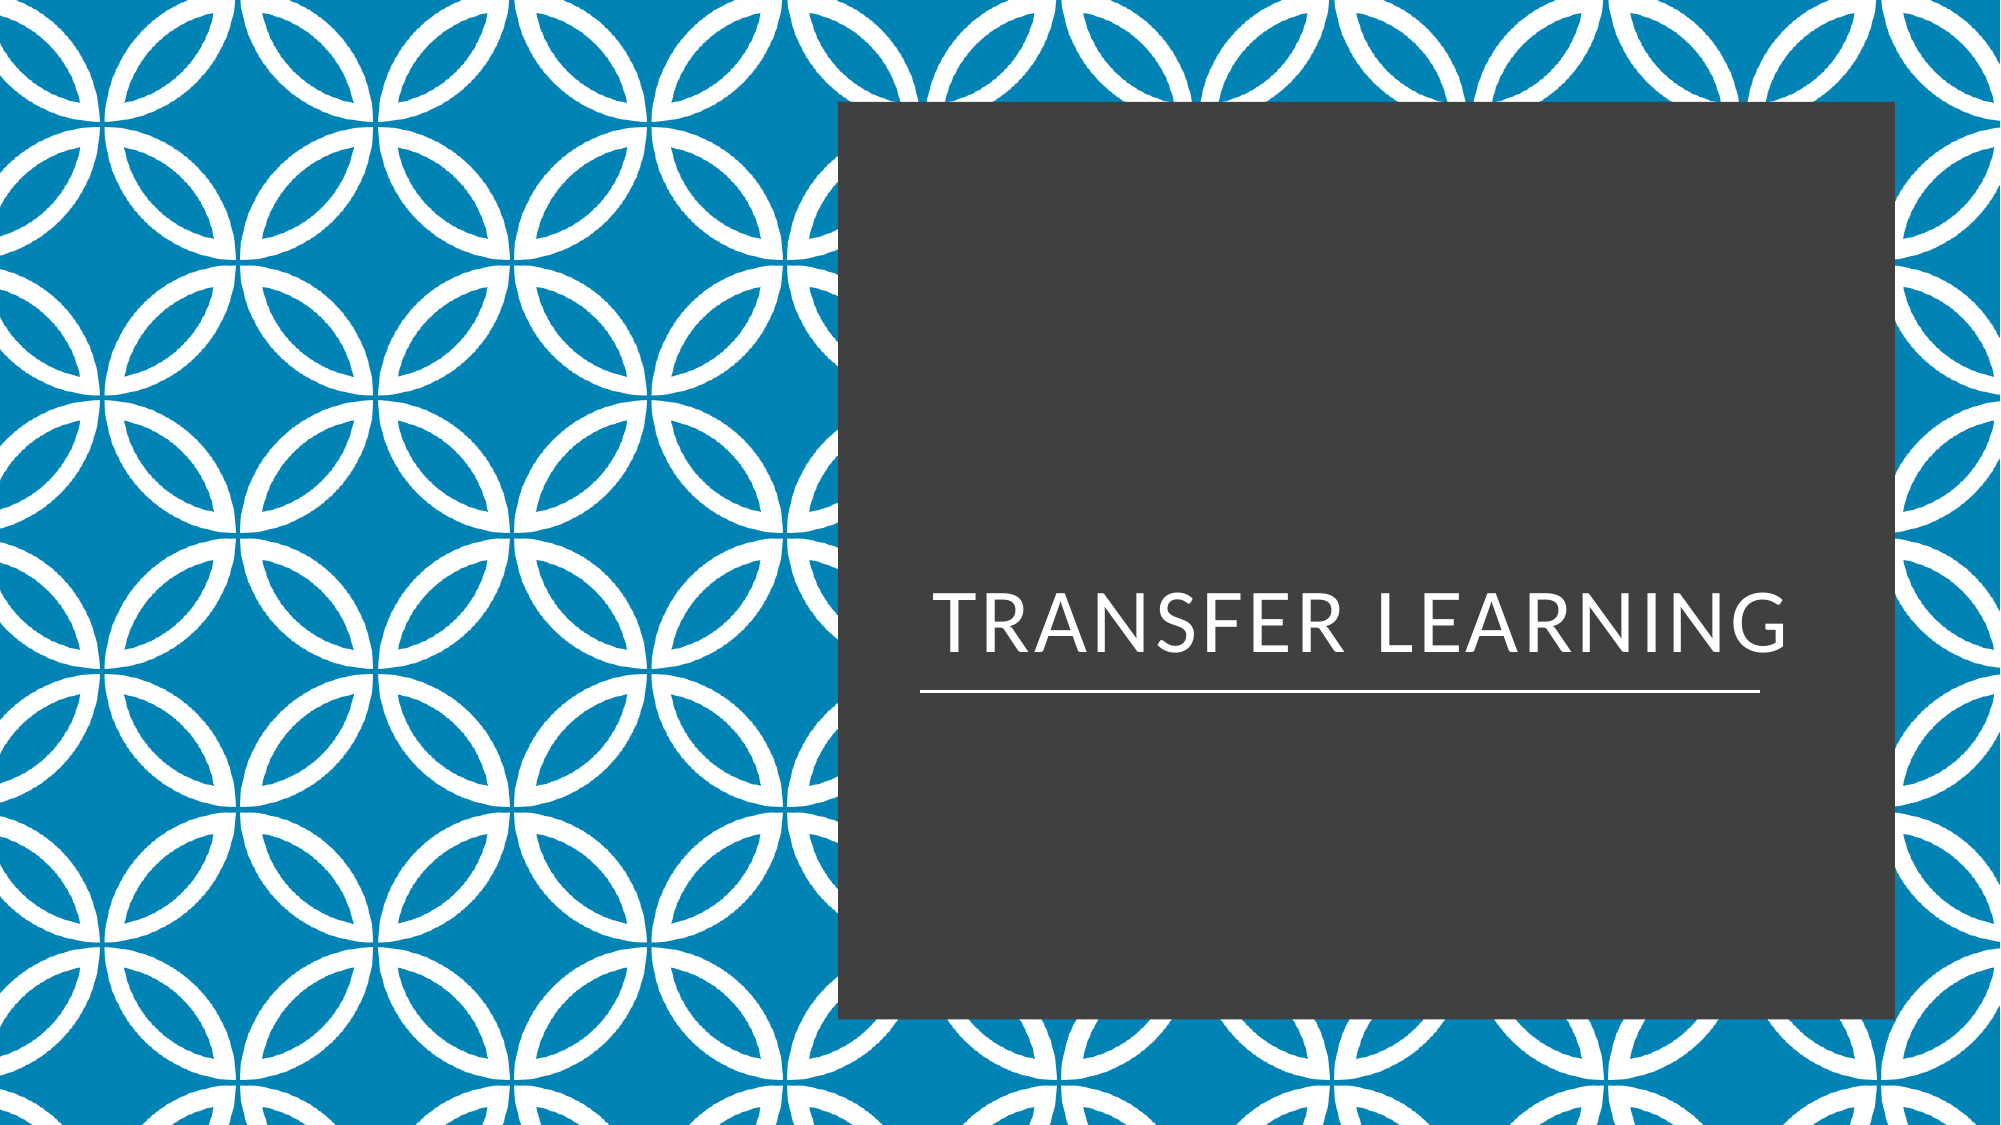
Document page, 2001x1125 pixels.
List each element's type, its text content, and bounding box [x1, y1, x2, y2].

title Transfer Learning [917, 181, 1816, 678]
text_box [0, 0, 2000, 1125]
text_box [837, 101, 1896, 1021]
